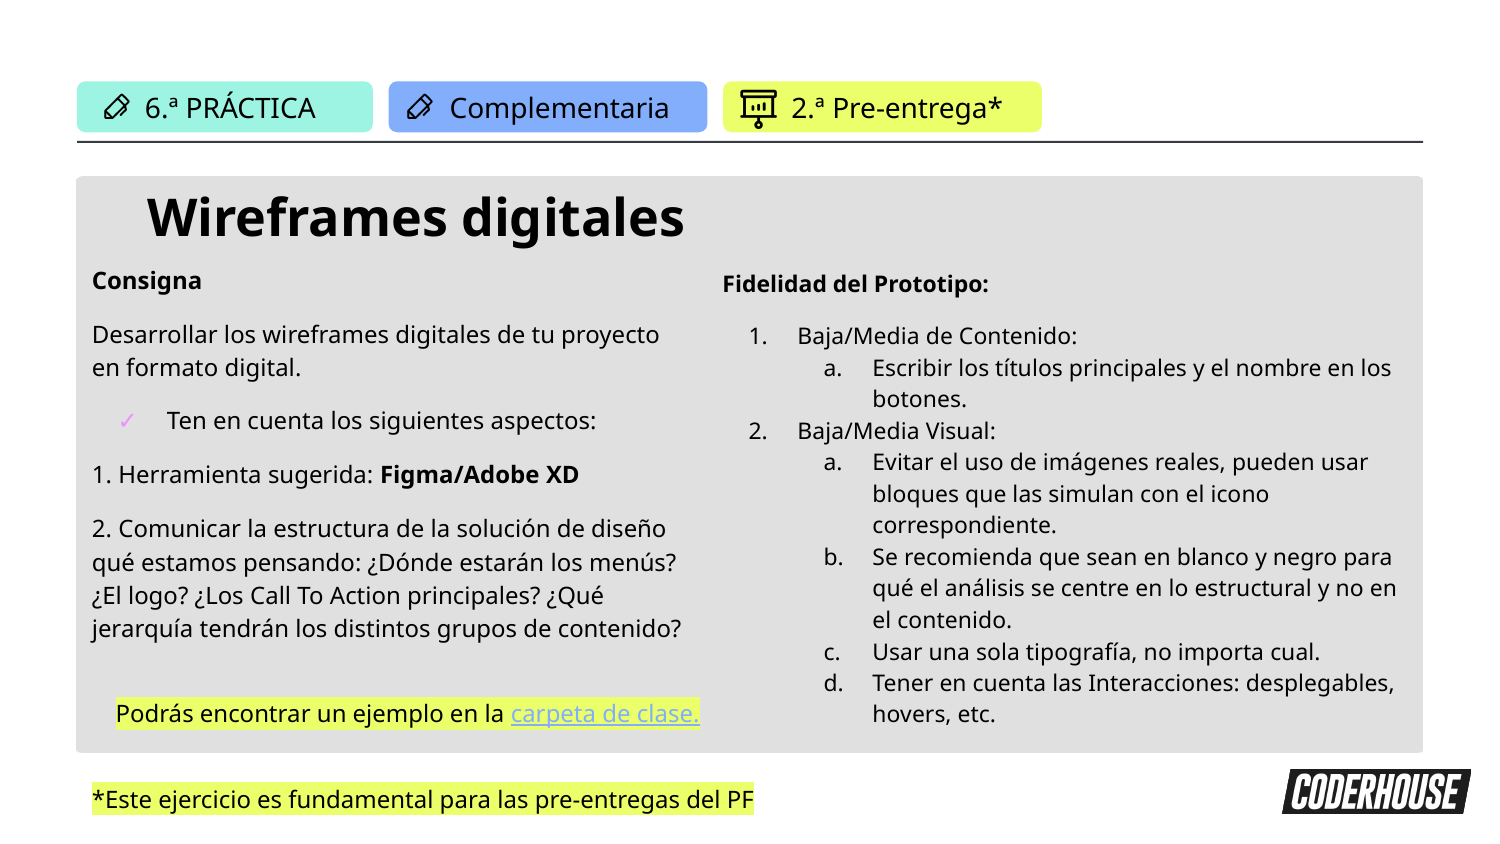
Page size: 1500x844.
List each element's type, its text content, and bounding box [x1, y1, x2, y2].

text_box 6.ª PRÁCTICA [76, 81, 373, 133]
picture [100, 90, 133, 123]
picture [76, 176, 1424, 754]
text_box 2.ª Pre-entrega* [723, 81, 1042, 133]
text_box Complementaria [388, 81, 708, 133]
text_box *Este ejercicio es fundamental para las pre-entregas del PF [76, 769, 792, 828]
picture [736, 84, 781, 130]
picture [1281, 769, 1471, 814]
picture [403, 90, 436, 123]
